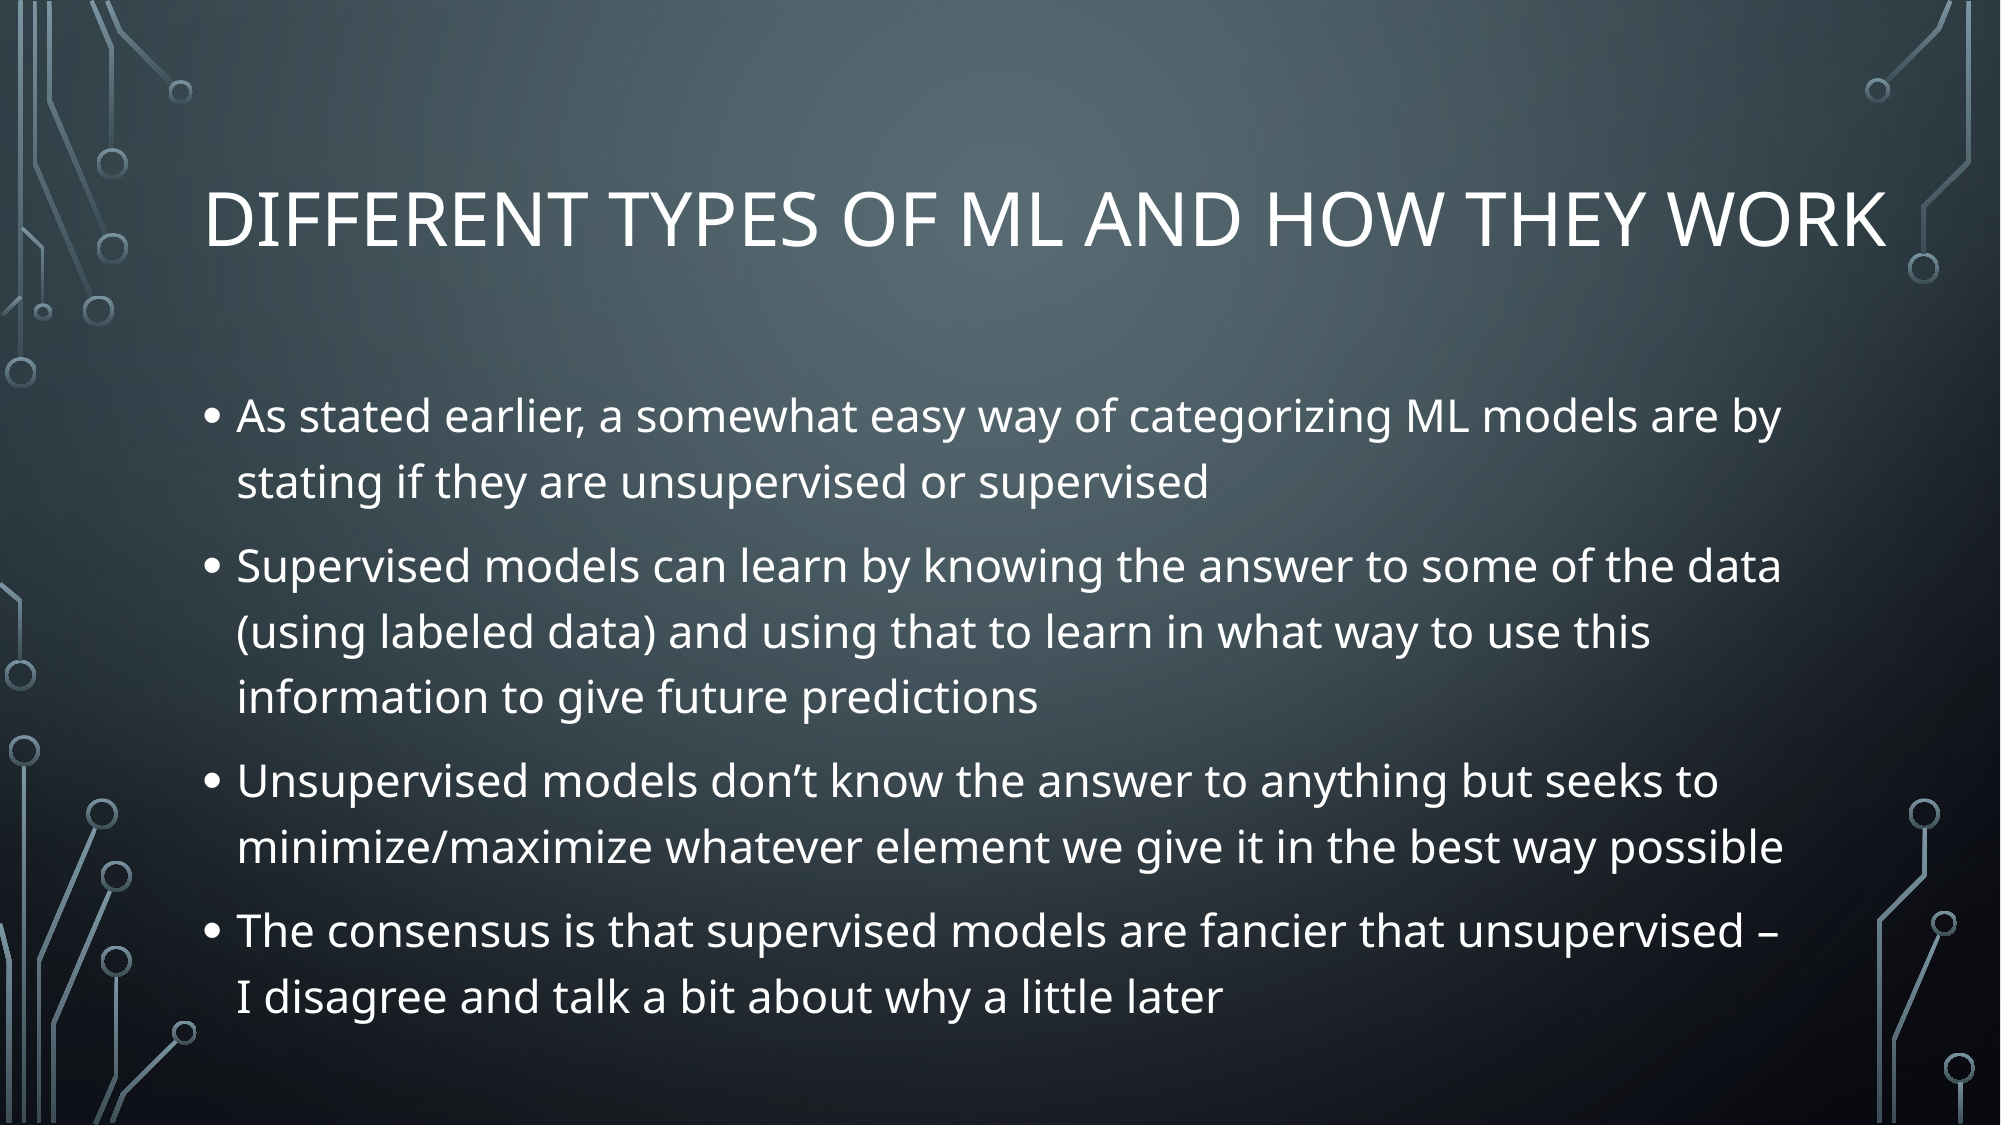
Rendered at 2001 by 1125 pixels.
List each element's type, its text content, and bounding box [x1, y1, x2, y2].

title Different types of ML and how they work [187, 101, 1906, 344]
list As stated earlier, a somewhat easy way of categorizing ML models are by stating if they are unsupervised or supervised Supervised models can learn by knowing the answer to some of the data (using labeled data) and using that to learn in what way to use this information to give future predictions Unsupervised models don’t know the answer to anything but seeks to minimize/maximize whatever element we give it in the best way possible The consensus is that supervised models are fancier that unsupervised – I disagree and talk a bit about why a little later [187, 369, 1813, 1090]
